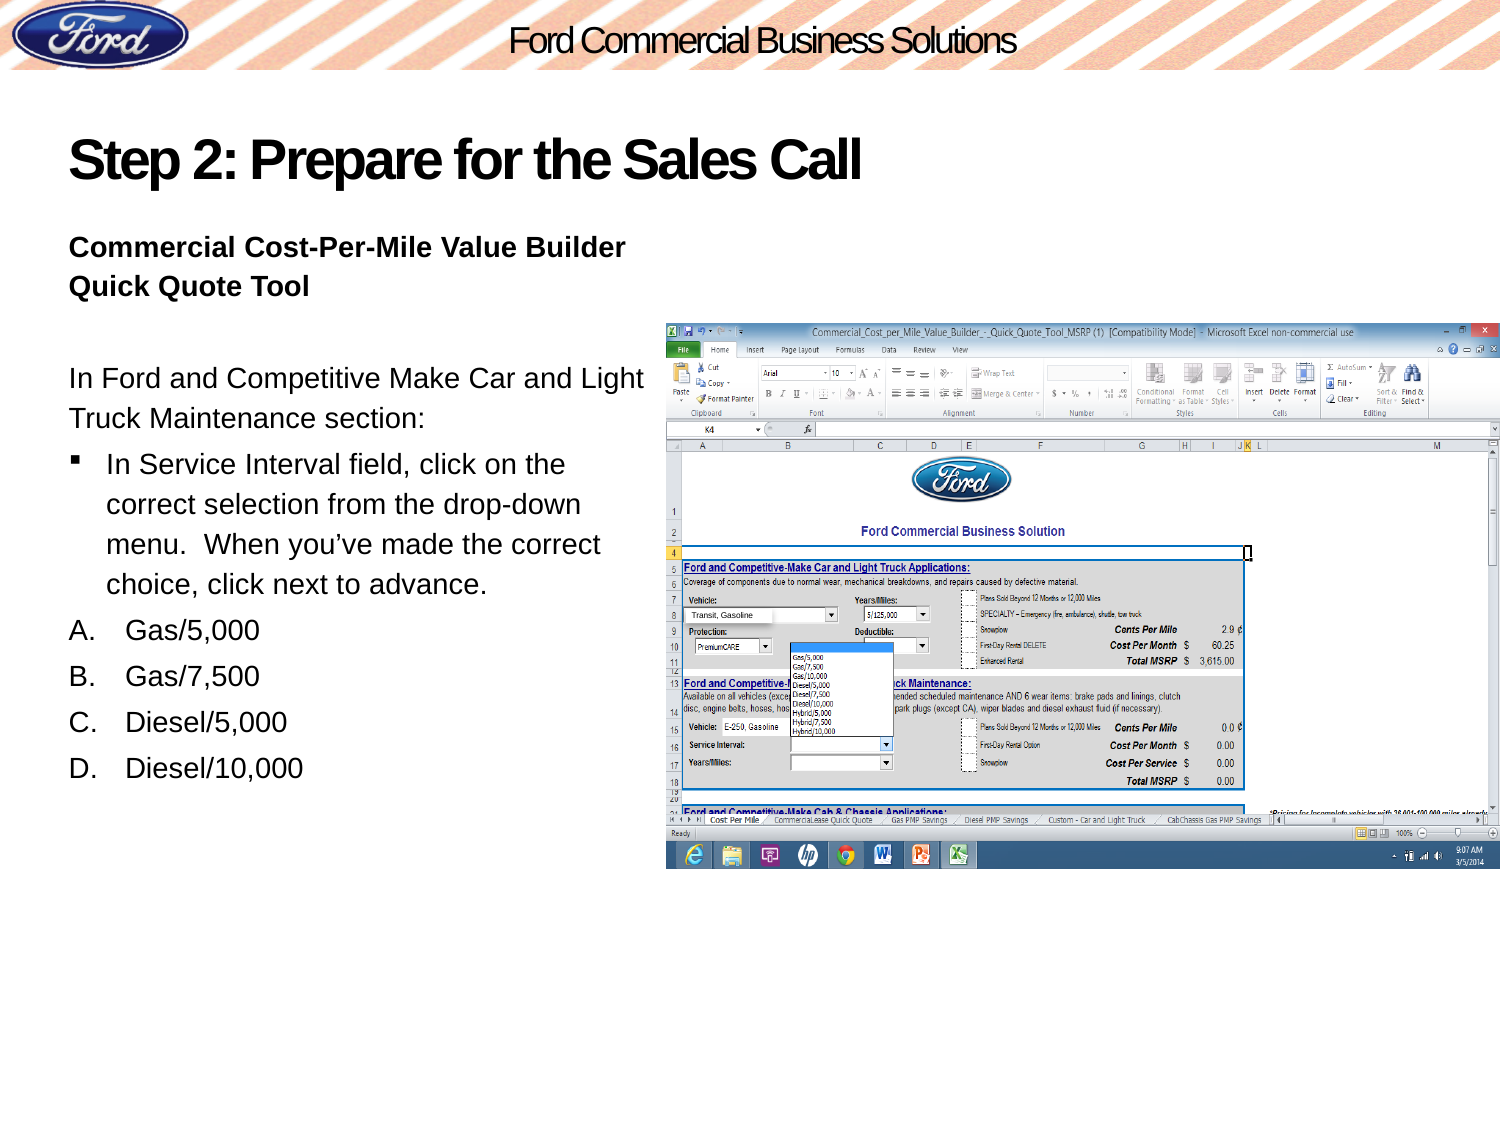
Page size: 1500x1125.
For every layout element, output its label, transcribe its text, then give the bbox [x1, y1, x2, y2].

title Step 2: Prepare for the Sales Call [53, 127, 1447, 198]
list Michelle assembles the Customer Sales Presentation Kit in the Commercial Vehicle Presentation folder and adds a QFC credit application, relevant presentation materials and brochures, and the completed worksheets from the Commercial Cost-Per-Mile Value Builder Quick Quote Tool . [688, 0, 772, 70]
picture [666, 323, 1500, 870]
list Commercial Cost-Per-Mile Value Builder Quick Quote Tool In Ford and Competitive Make Car and Light Truck Maintenance section: In Service Interval field, click on the correct selection from the drop-down menu. When you’ve made the correct choice, click next to advance. Gas/5,000 Gas/7,500 Diesel/5,000 Diesel/10,000 [53, 215, 676, 900]
picture [9, 0, 190, 70]
